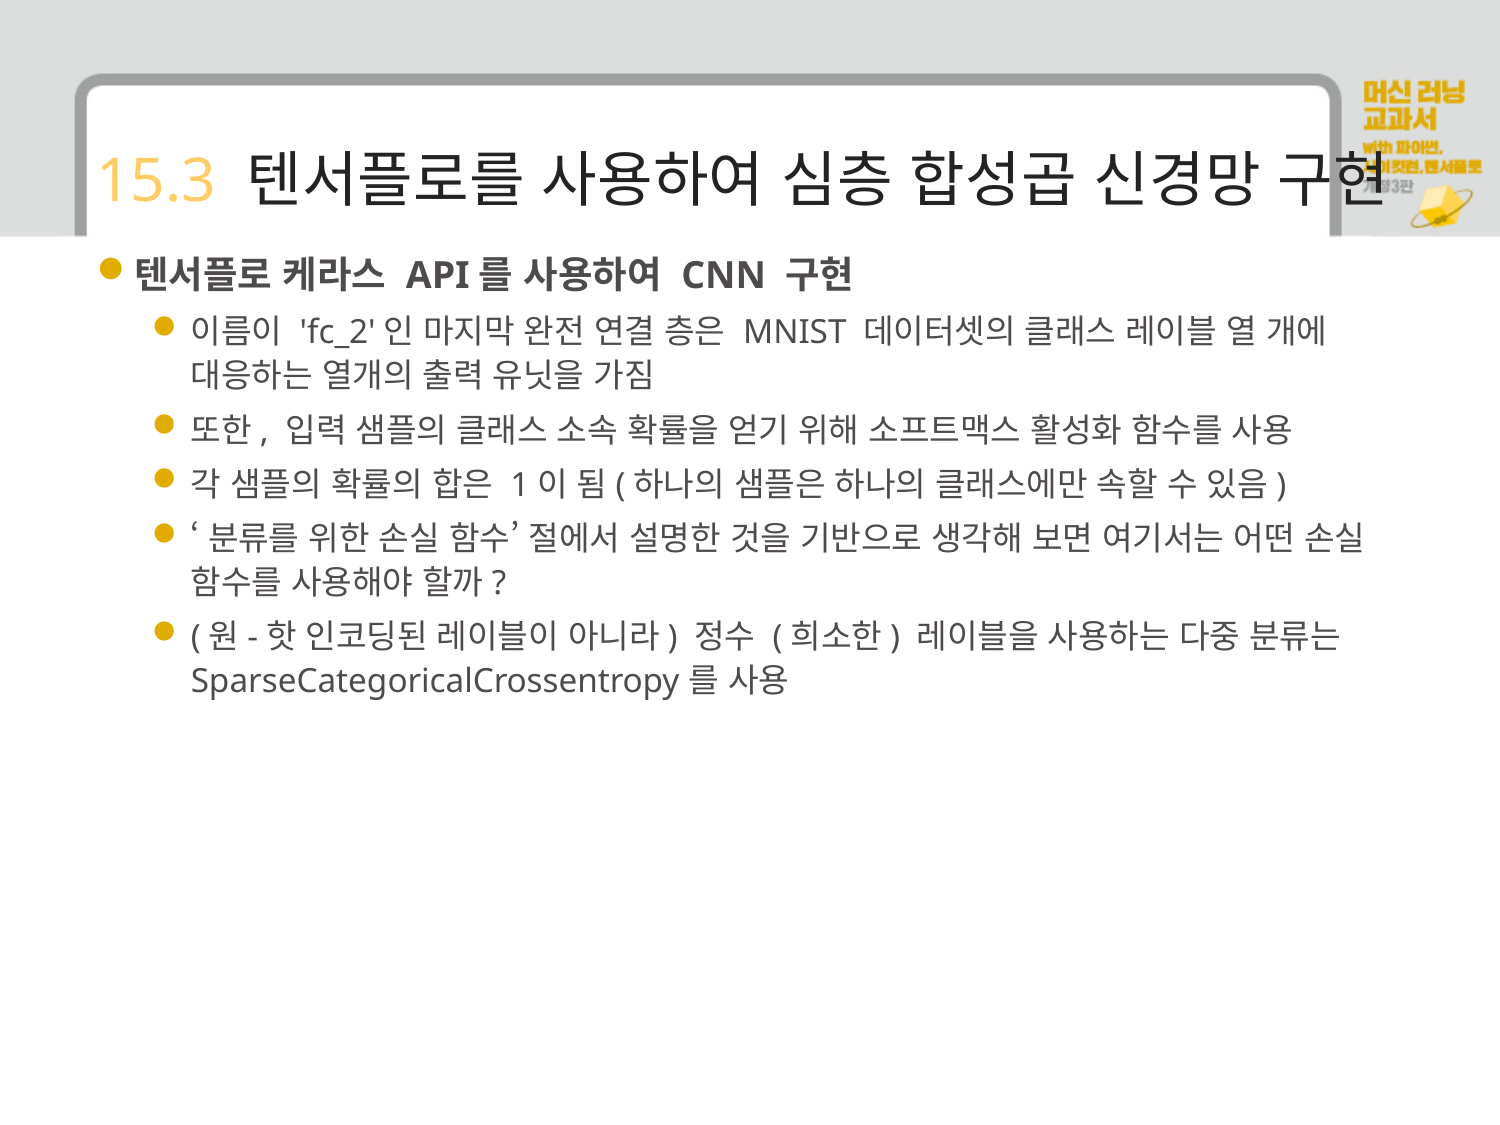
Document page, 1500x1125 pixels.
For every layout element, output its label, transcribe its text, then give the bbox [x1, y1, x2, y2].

list 텐서플로 케라스 API를 사용하여 CNN 구현 이름이 'fc_2'인 마지막 완전 연결 층은 MNIST 데이터셋의 클래스 레이블 열 개에 대응하는 열개의 출력 유닛을 가짐 또한, 입력 샘플의 클래스 소속 확률을 얻기 위해 소프트맥스 활성화 함수를 사용 각 샘플의 확률의 합은 1이 됨(하나의 샘플은 하나의 클래스에만 속할 수 있음) ‘분류를 위한 손실 함수’ 절에서 설명한 것을 기반으로 생각해 보면 여기서는 어떤 손실 함수를 사용해야 할까? (원-핫 인코딩된 레이블이 아니라) 정수 (희소한) 레이블을 사용하는 다중 분류는 SparseCategoricalCrossentropy를 사용 [81, 239, 1412, 1054]
picture [0, 0, 1500, 1125]
title 15.3 텐서플로를 사용하여 심층 합성곱 신경망 구현 [81, 90, 1412, 222]
